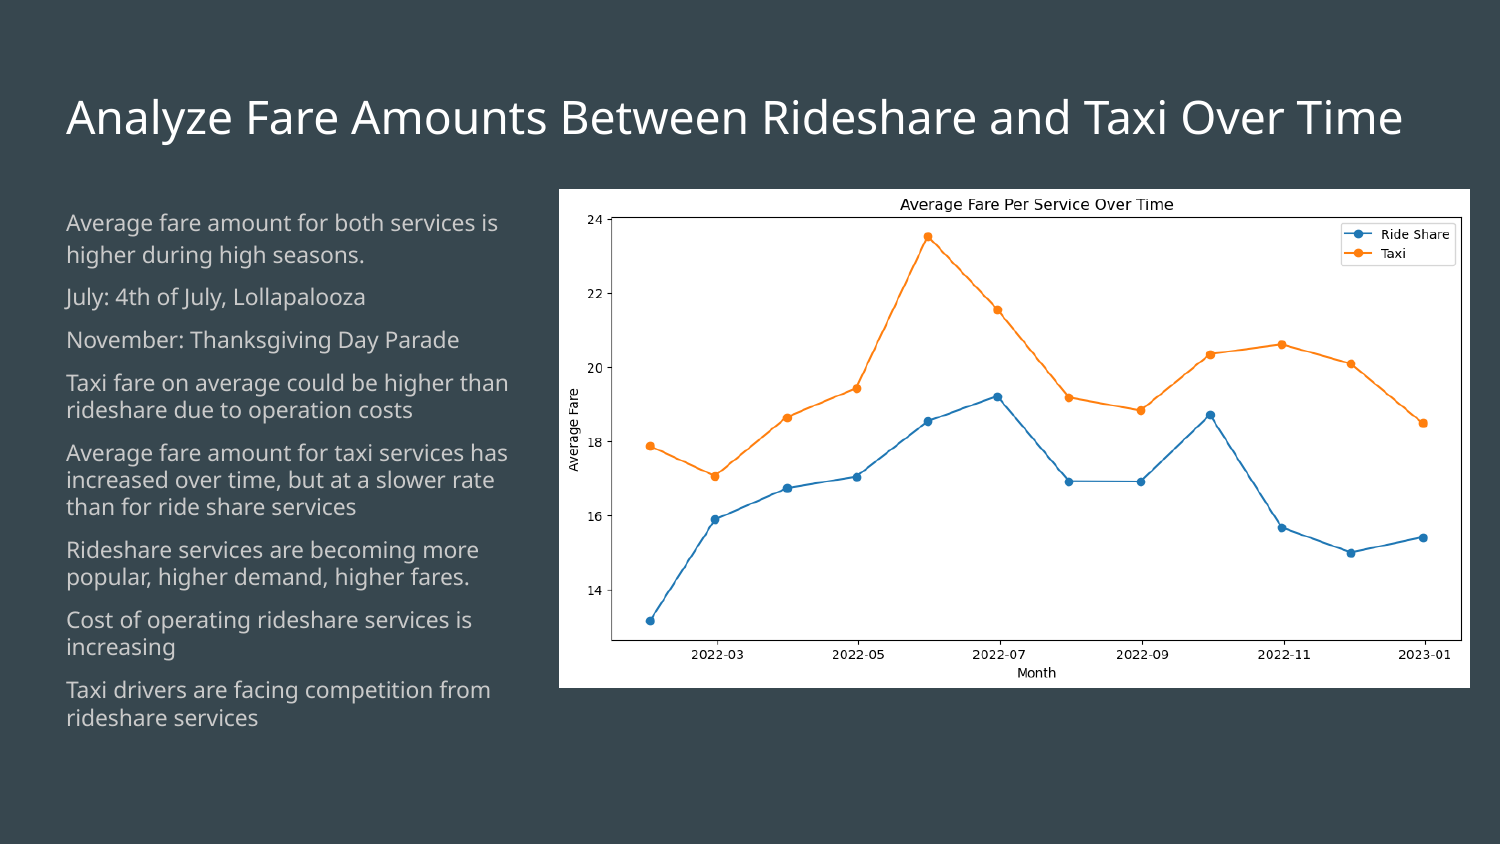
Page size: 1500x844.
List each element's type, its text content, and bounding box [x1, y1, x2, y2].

list Average fare amount for both services is higher during high seasons. July: 4th of July, Lollapalooza November: Thanksgiving Day Parade Taxi fare on average could be higher than rideshare due to operation costs Average fare amount for taxi services has increased over time, but at a slower rate than for ride share services Rideshare services are becoming more popular, higher demand, higher fares. Cost of operating rideshare services is increasing Taxi drivers are facing competition from rideshare services [51, 189, 541, 750]
title Analyze Fare Amounts Between Rideshare and Taxi Over Time [51, 72, 1449, 167]
picture [559, 189, 1470, 688]
